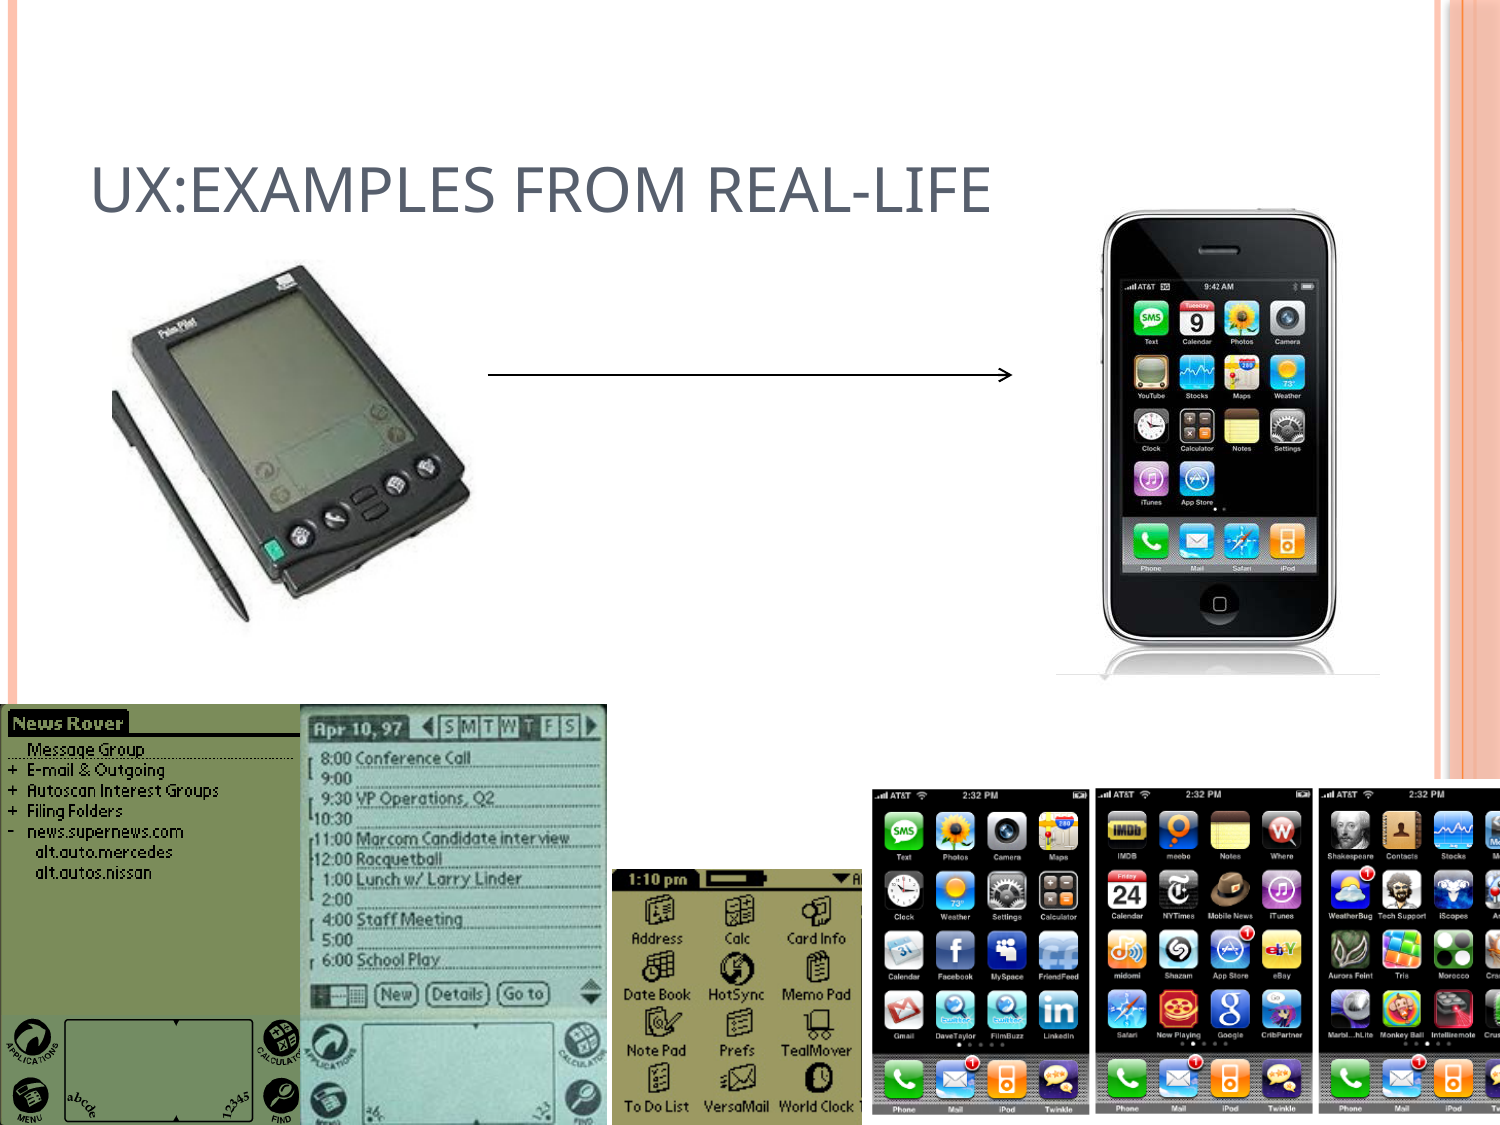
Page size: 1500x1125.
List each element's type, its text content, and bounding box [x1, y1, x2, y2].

picture [611, 779, 1500, 1125]
picture [1055, 199, 1381, 688]
picture [0, 704, 608, 1125]
title UX:Examples from real-life [75, 45, 1300, 233]
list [111, 258, 478, 638]
